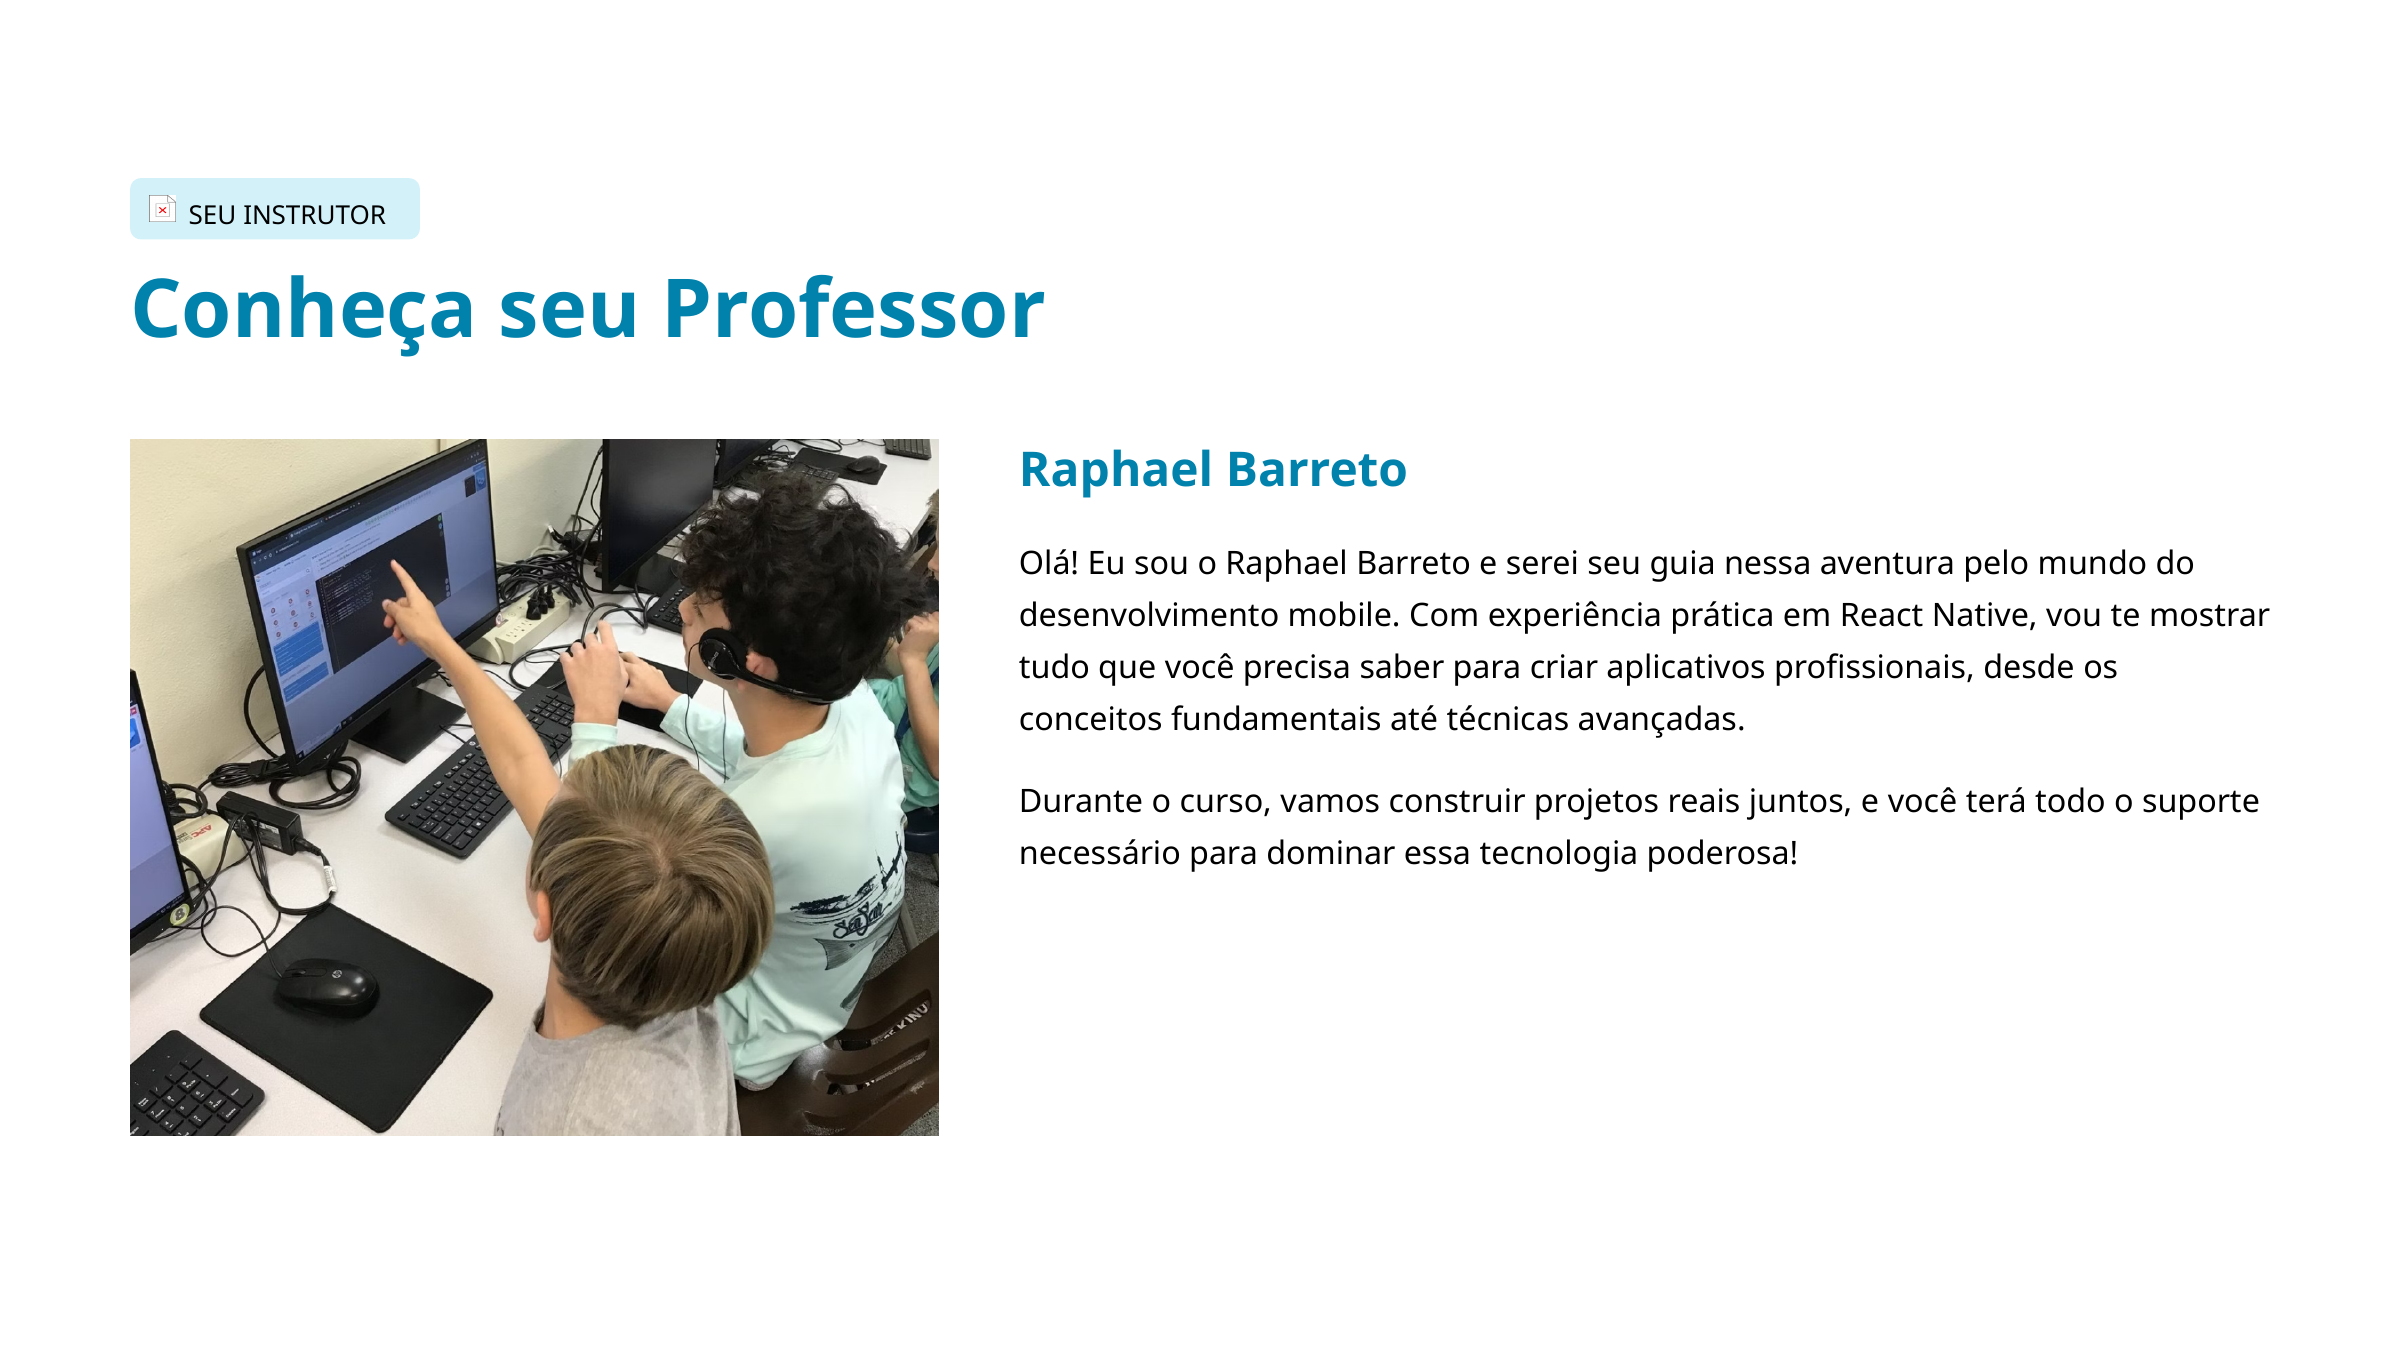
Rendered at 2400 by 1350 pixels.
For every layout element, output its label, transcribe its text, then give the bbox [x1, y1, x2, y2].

picture [149, 195, 176, 222]
picture [130, 439, 939, 1136]
text_box Conheça seu Professor [130, 252, 1013, 354]
text_box Raphael Barreto [1018, 435, 1508, 497]
text_box SEU INSTRUTOR [188, 187, 401, 230]
text_box [130, 178, 420, 240]
text_box Olá! Eu sou o Raphael Barreto e serei seu guia nessa aventura pelo mundo do desenvolvimento mobile. Com experiência prática em React Native, vou te mostrar tudo que você precisa saber para criar aplicativos profissionais, desde os conceitos fundamentais até técnicas avançadas. [1018, 528, 2271, 738]
text_box Durante o curso, vamos construir projetos reais juntos, e você terá todo o suporte necessário para dominar essa tecnologia poderosa! [1018, 766, 2271, 871]
